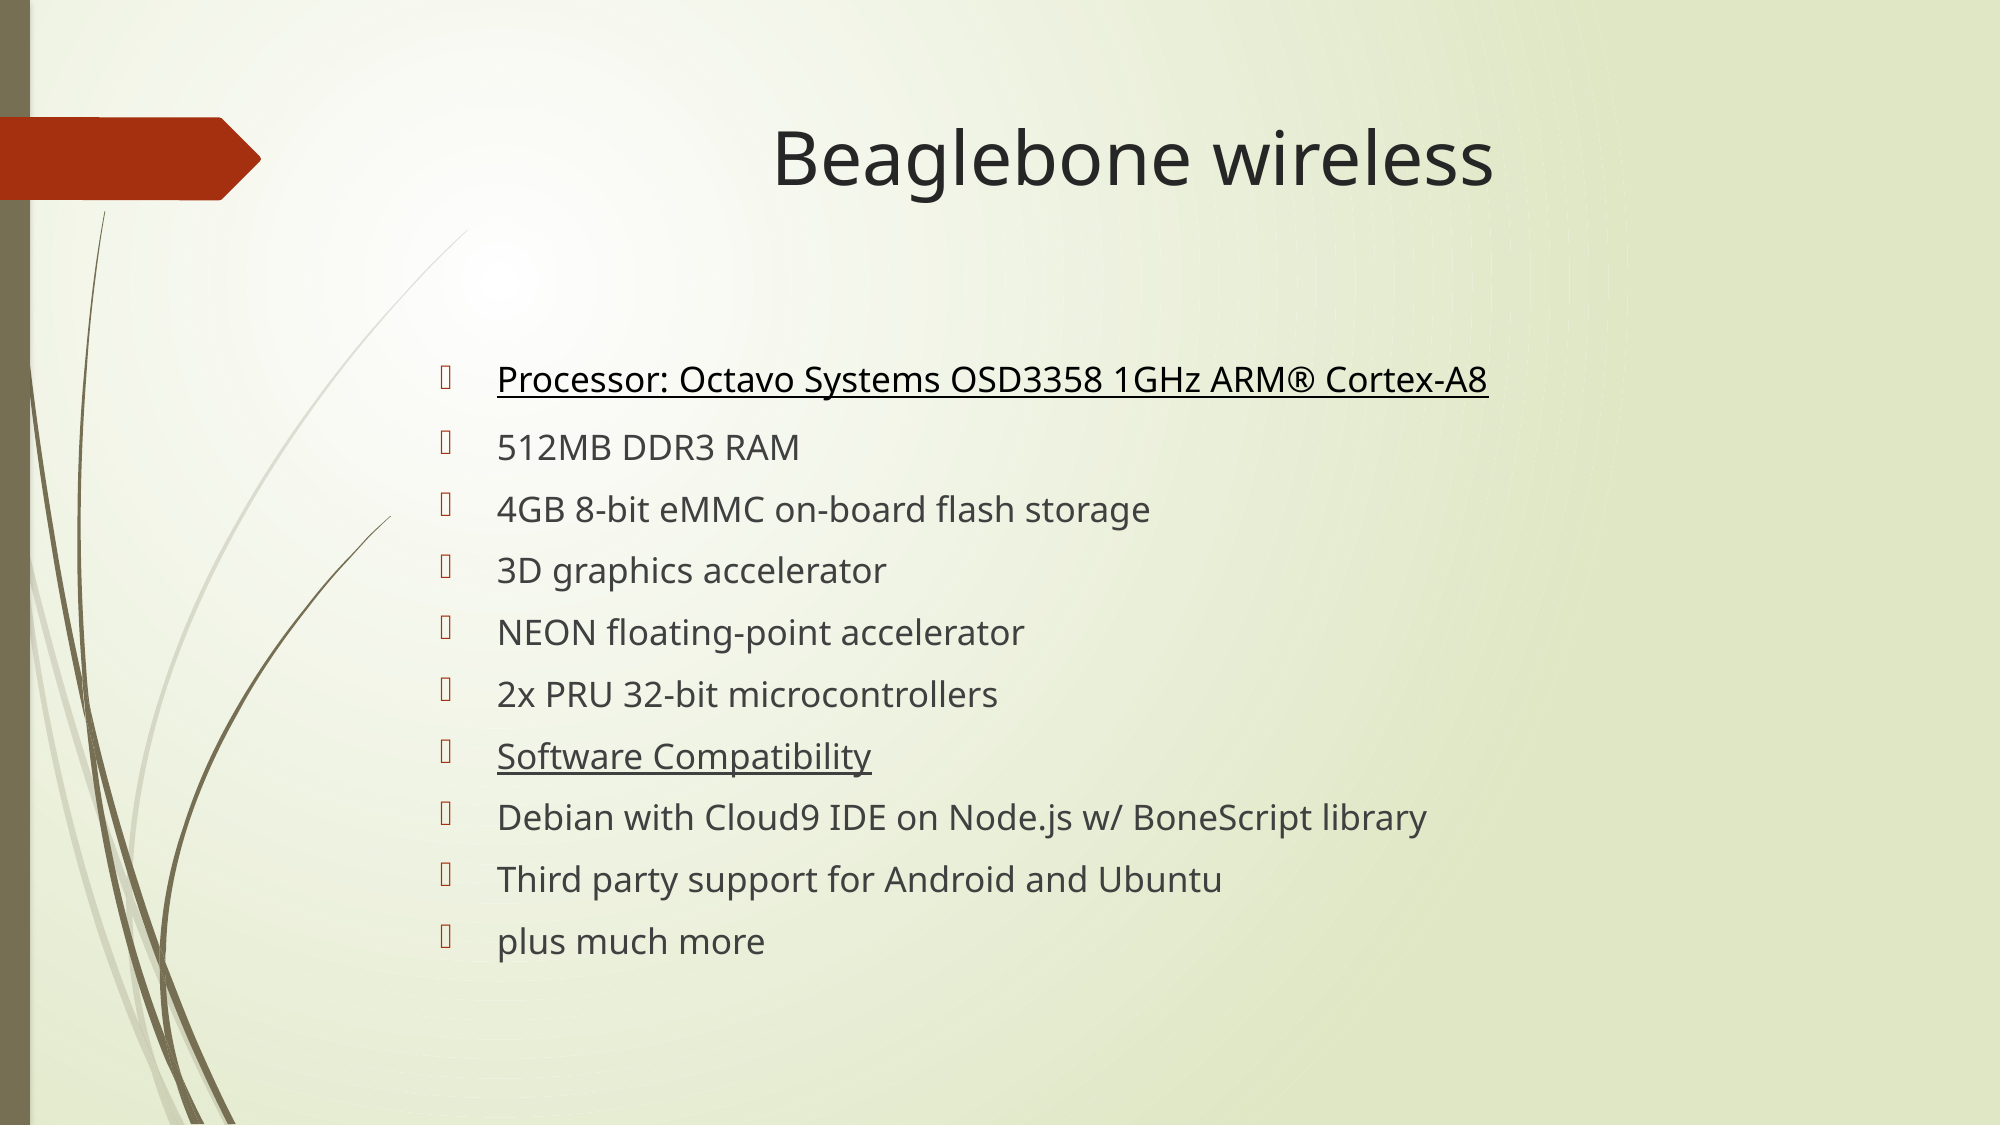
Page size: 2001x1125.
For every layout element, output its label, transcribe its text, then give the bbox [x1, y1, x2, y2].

list Processor: Octavo Systems OSD3358 1GHz ARM® Cortex-A8 512MB DDR3 RAM 4GB 8-bit eMMC on-board flash storage 3D graphics accelerator NEON floating-point accelerator 2x PRU 32-bit microcontrollers Software Compatibility Debian with Cloud9 IDE on Node.js w/ BoneScript library Third party support for Android and Ubuntu plus much more [424, 350, 1888, 970]
title Beaglebone wireless [425, 102, 1888, 313]
